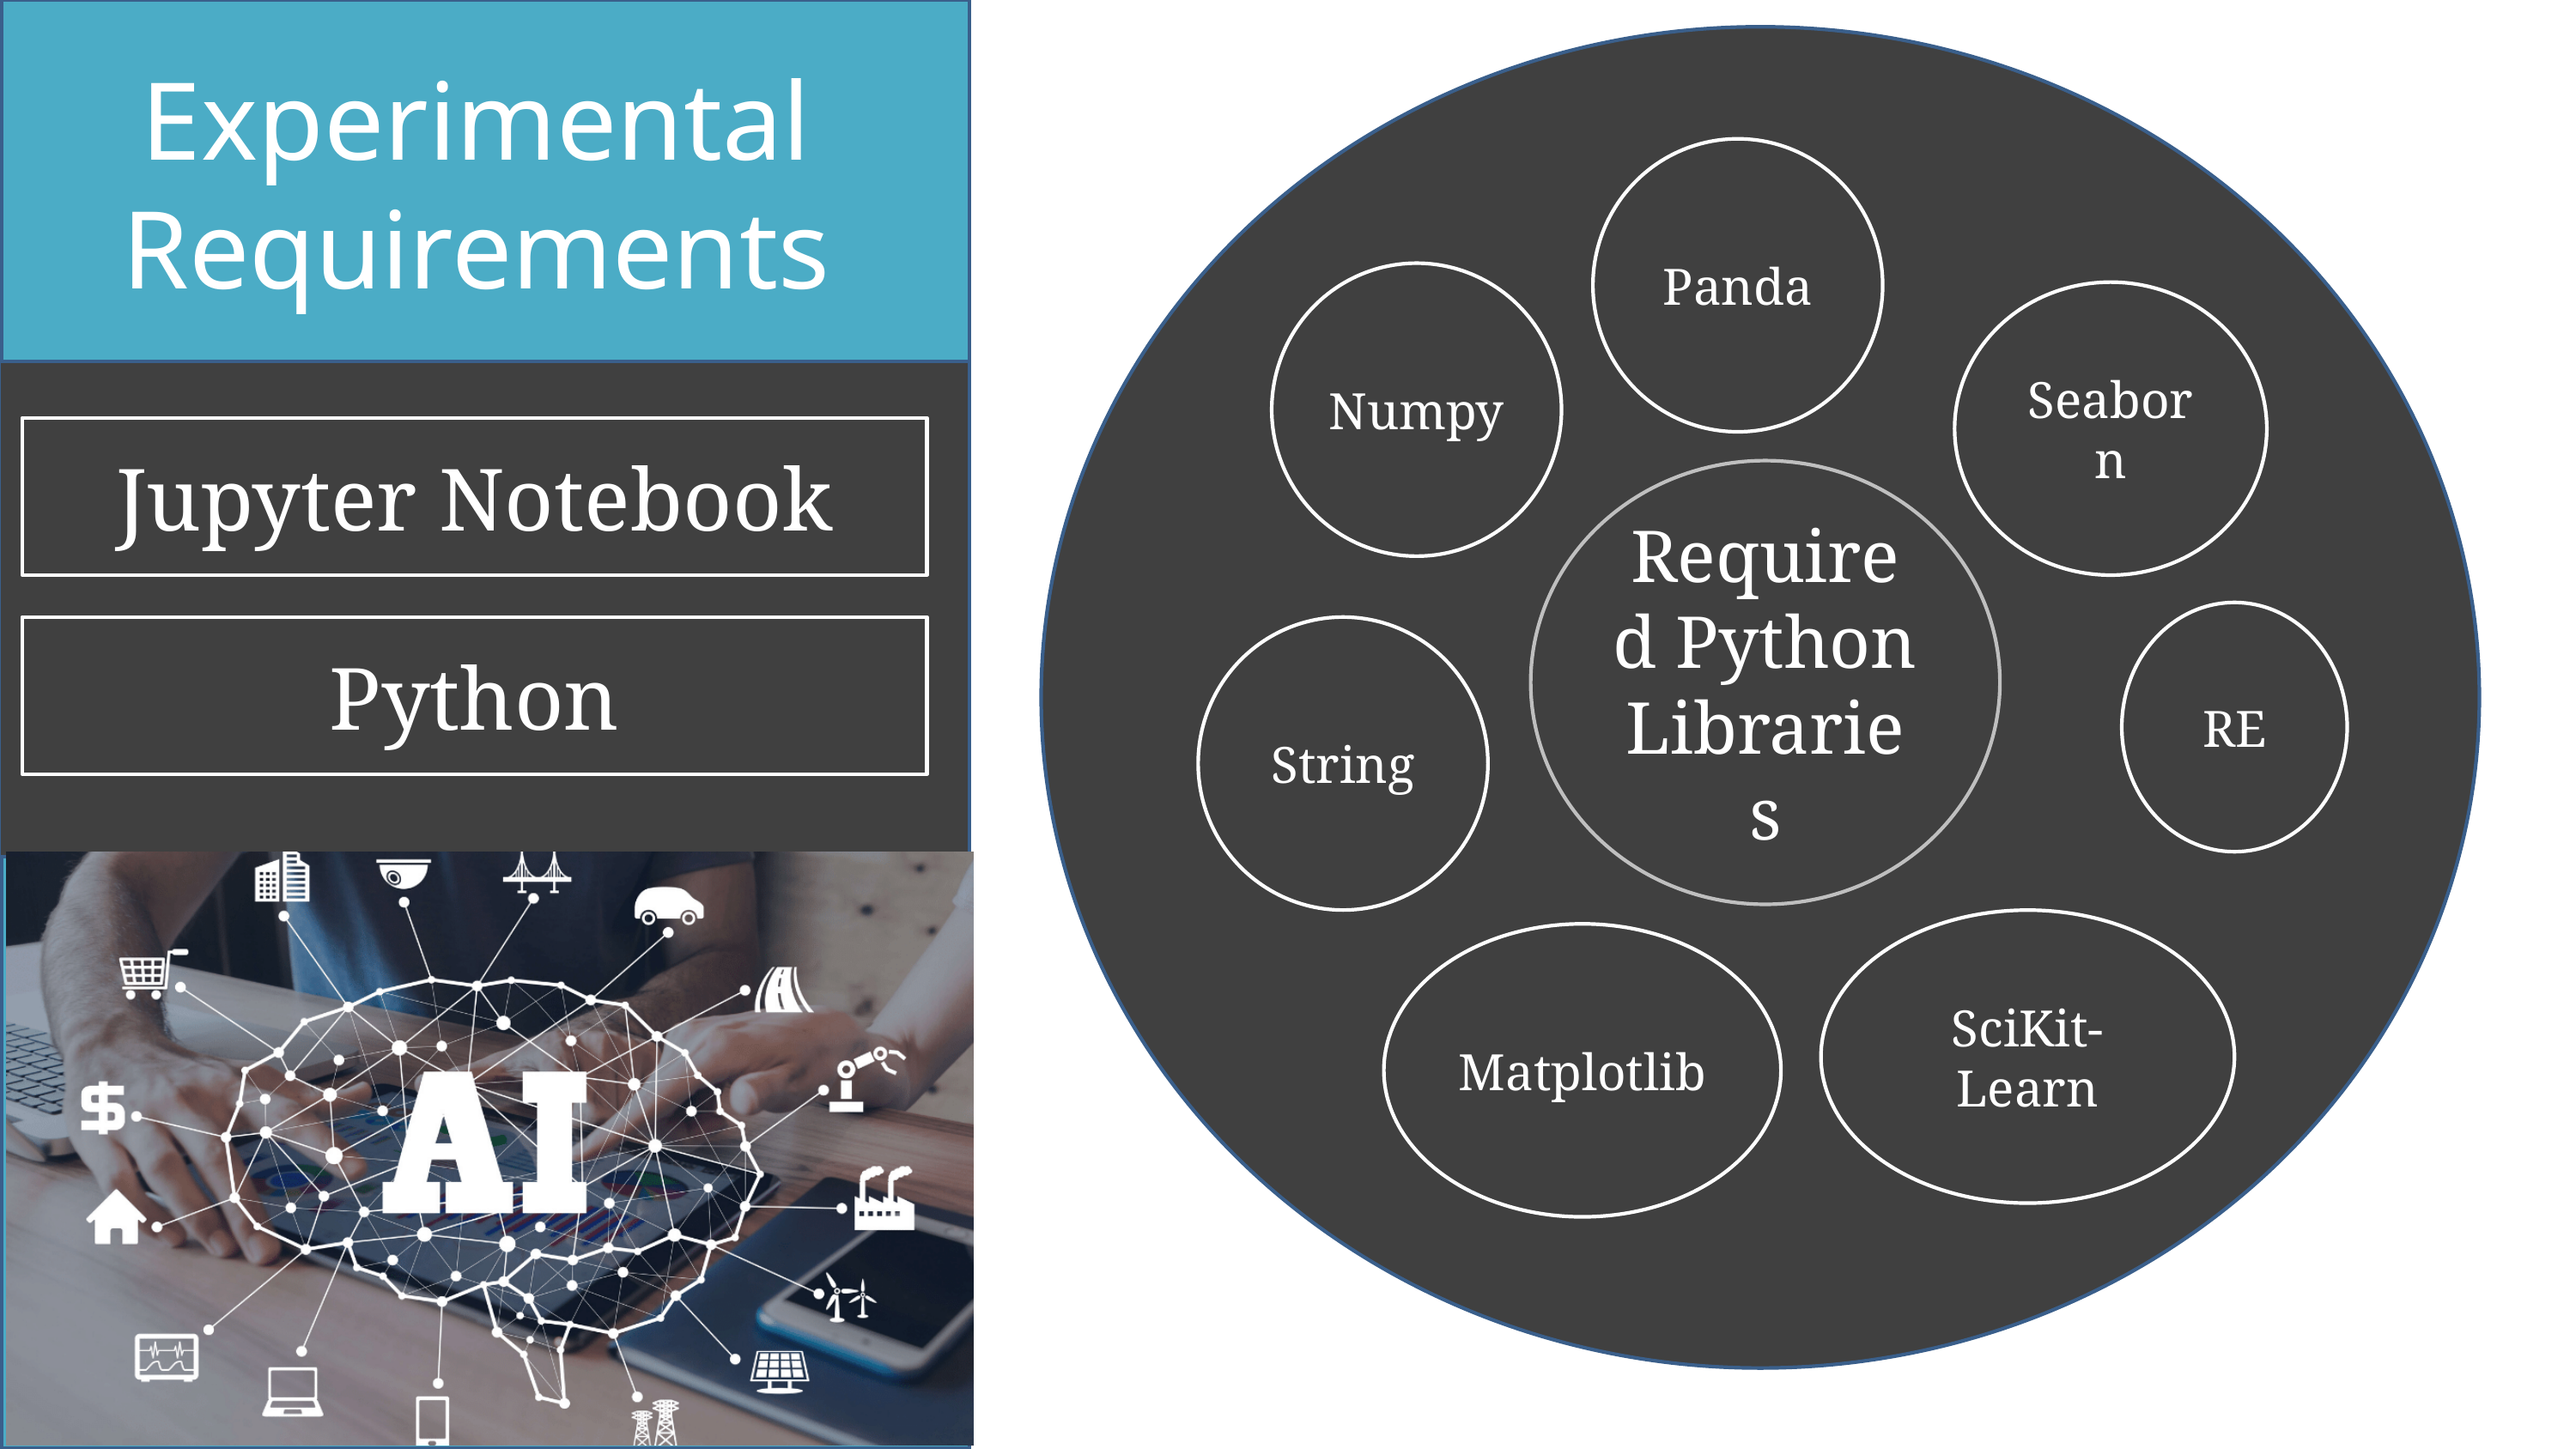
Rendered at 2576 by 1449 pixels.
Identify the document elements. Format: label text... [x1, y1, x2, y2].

text_box [0, 360, 971, 858]
text_box [0, 0, 971, 360]
text_box Jupyter Notebook [21, 416, 929, 577]
text_box String [1196, 615, 1490, 912]
text_box Experimental Requirements [21, 46, 931, 318]
text_box Numpy [1269, 261, 1564, 558]
text_box Seaborn [1953, 280, 2269, 578]
picture [6, 851, 974, 1446]
text_box Python [21, 615, 929, 776]
text_box Panda [1591, 136, 1885, 434]
text_box Matplotlib [1382, 922, 1783, 1219]
text_box Required Python Libraries [1528, 458, 2002, 906]
text_box SciKit-Learn [1819, 908, 2237, 1205]
text_box [1039, 25, 2482, 1370]
text_box RE [2119, 600, 2349, 854]
